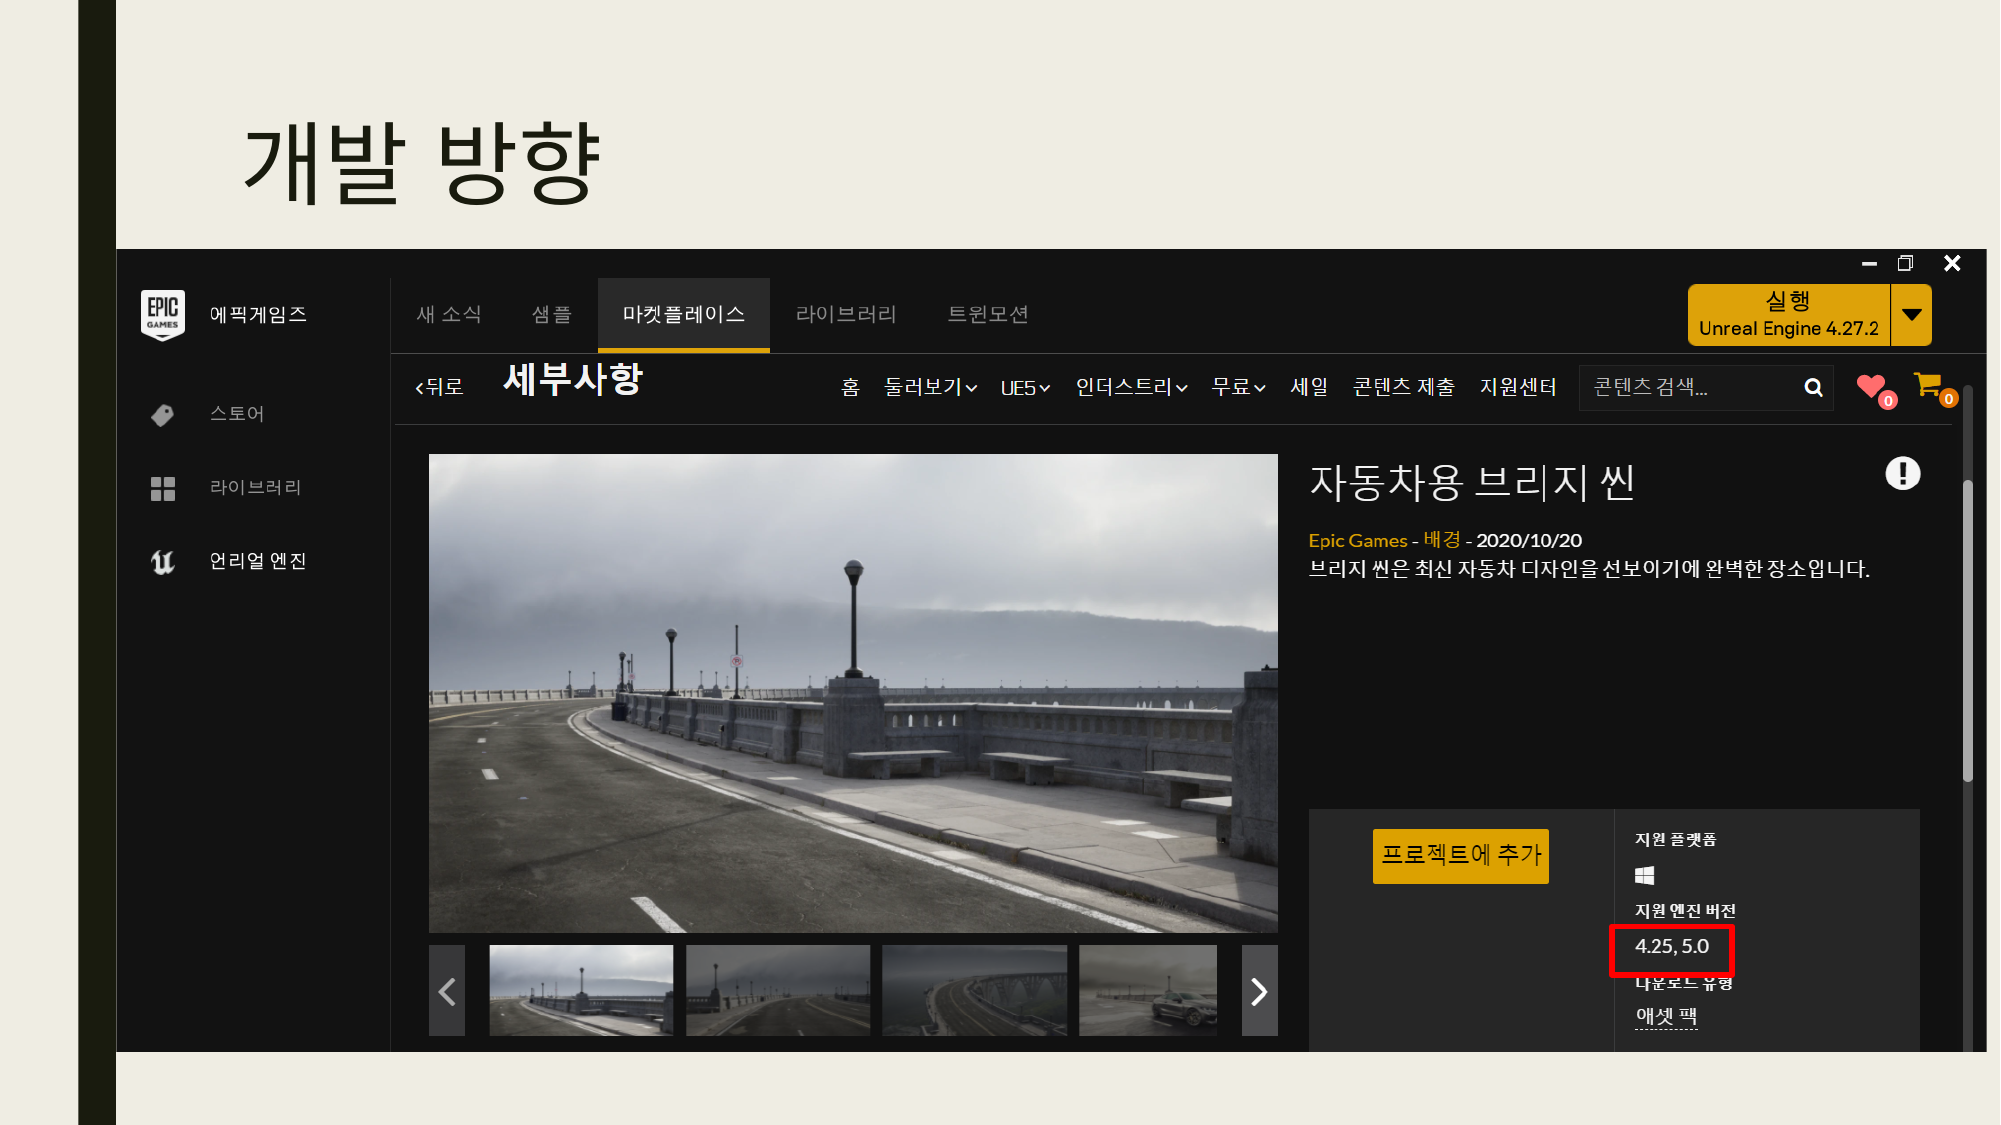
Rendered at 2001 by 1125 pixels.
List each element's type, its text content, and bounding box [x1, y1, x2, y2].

title 개발 방향 [225, 112, 1800, 249]
picture [116, 249, 1987, 1052]
